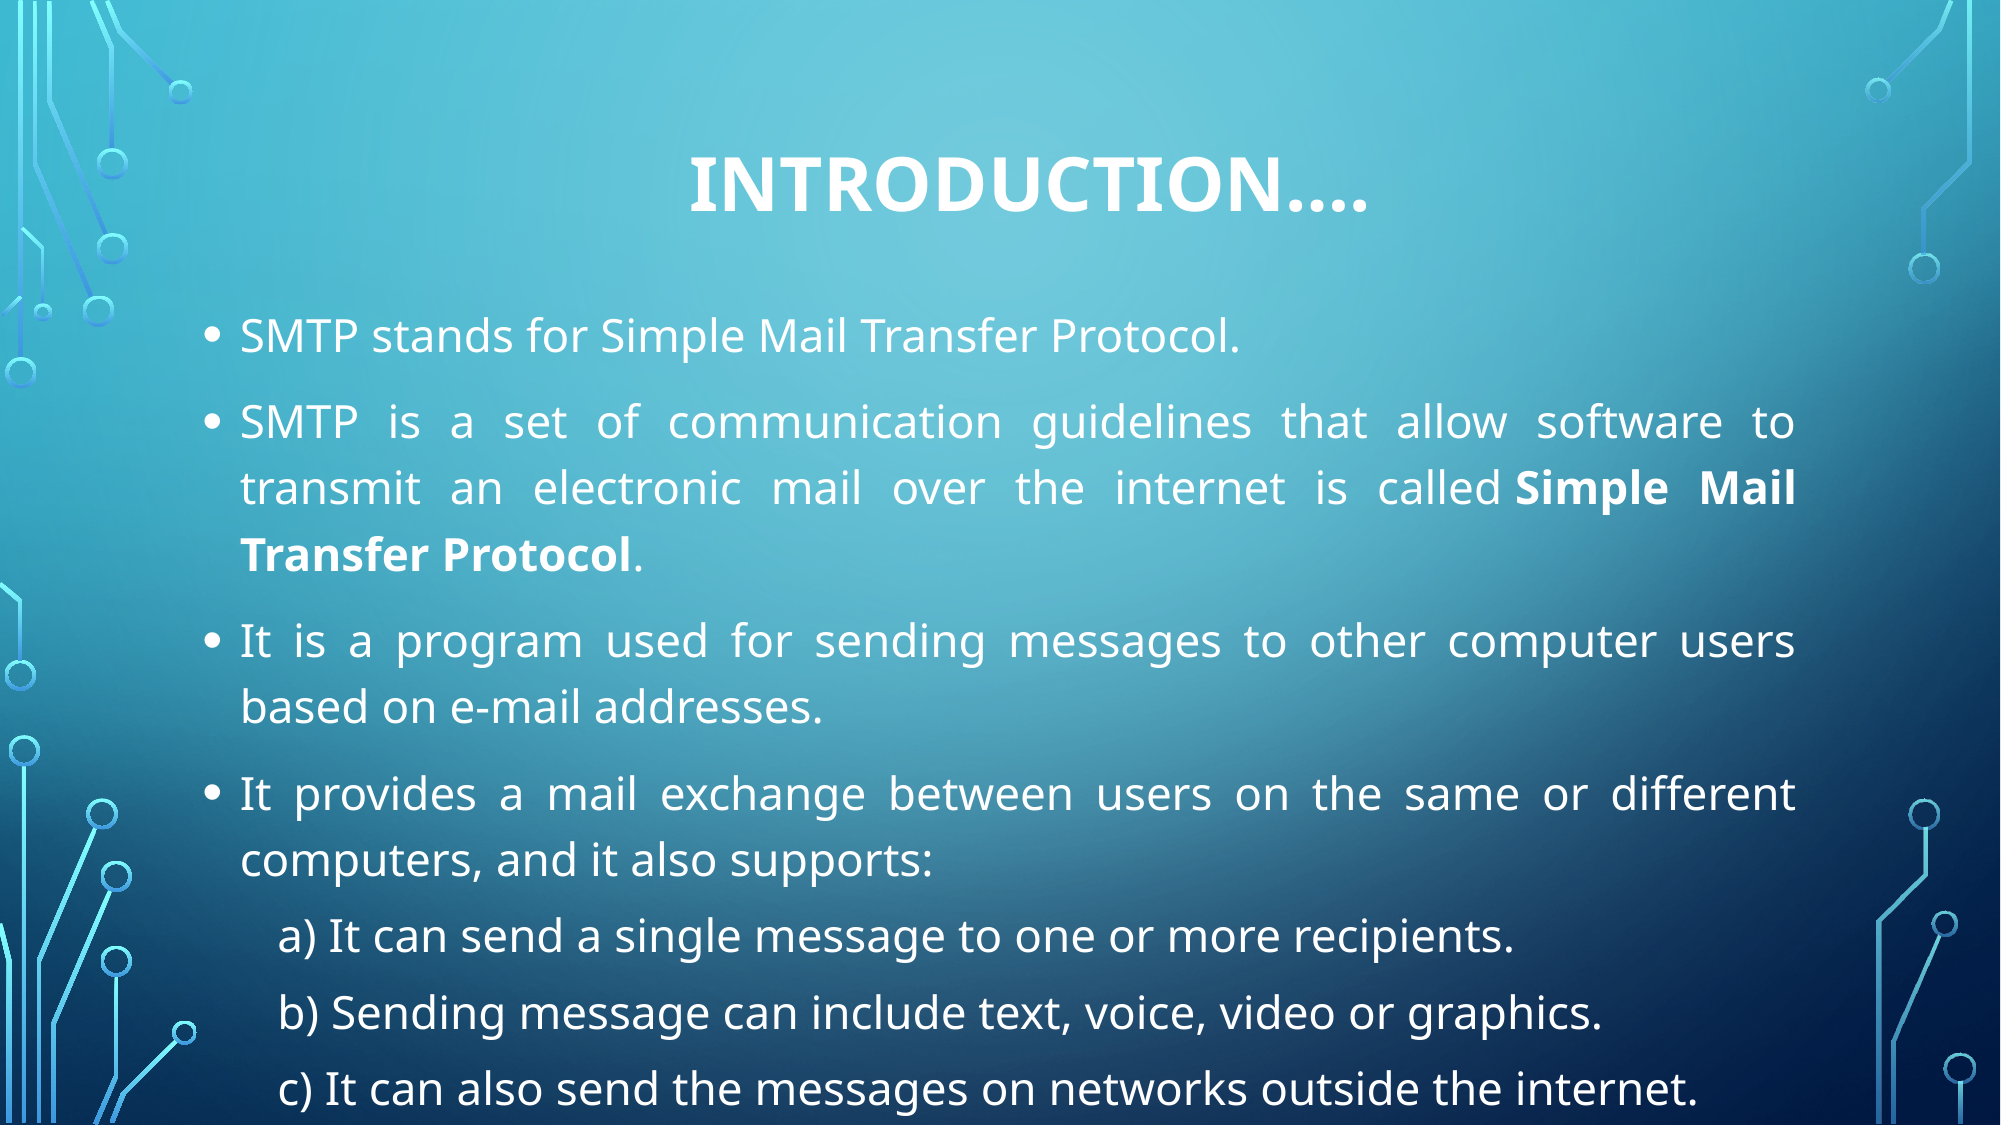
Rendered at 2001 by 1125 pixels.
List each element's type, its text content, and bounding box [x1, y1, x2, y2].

list SMTP stands for Simple Mail Transfer Protocol. SMTP is a set of communication guidelines that allow software to transmit an electronic mail over the internet is called Simple Mail Transfer Protocol. It is a program used for sending messages to other computer users based on e-mail addresses. It provides a mail exchange between users on the same or different computers, and it also supports: a) It can send a single message to one or more recipients. b) Sending message can include text, voice, video or graphics. c) It can also send the messages on networks outside the internet. [187, 287, 1813, 950]
title Introduction…. [187, 101, 1813, 273]
